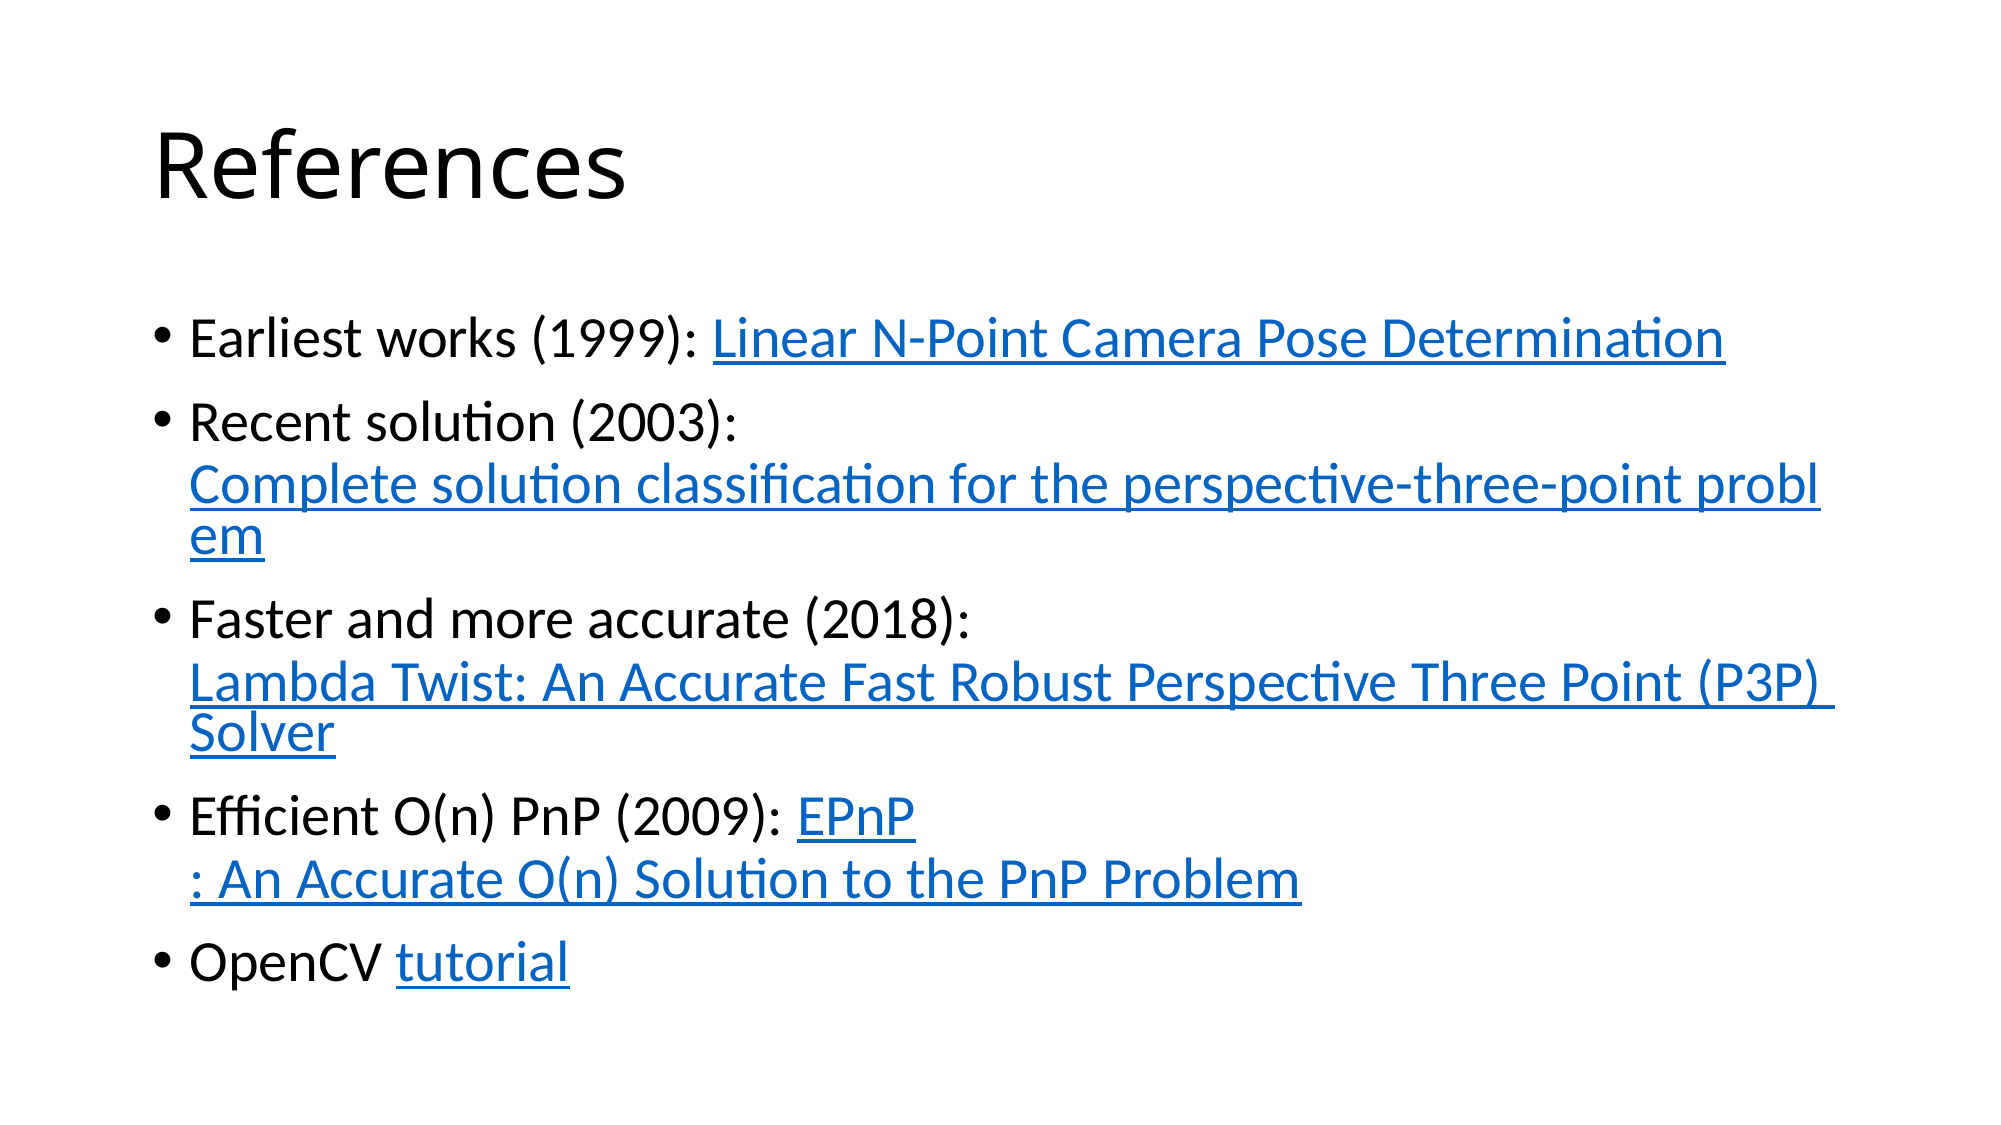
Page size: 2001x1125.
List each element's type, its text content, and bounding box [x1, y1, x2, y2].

list Earliest works (1999): Linear N-Point Camera Pose Determination Recent solution (2003): Complete solution classification for the perspective-three-point problem Faster and more accurate (2018): Lambda Twist: An Accurate Fast Robust Perspective Three Point (P3P) Solver Efficient O(n) PnP (2009): EPnP: An Accurate O(n) Solution to the PnP Problem OpenCV tutorial [137, 299, 1863, 1014]
title References [137, 59, 1863, 278]
